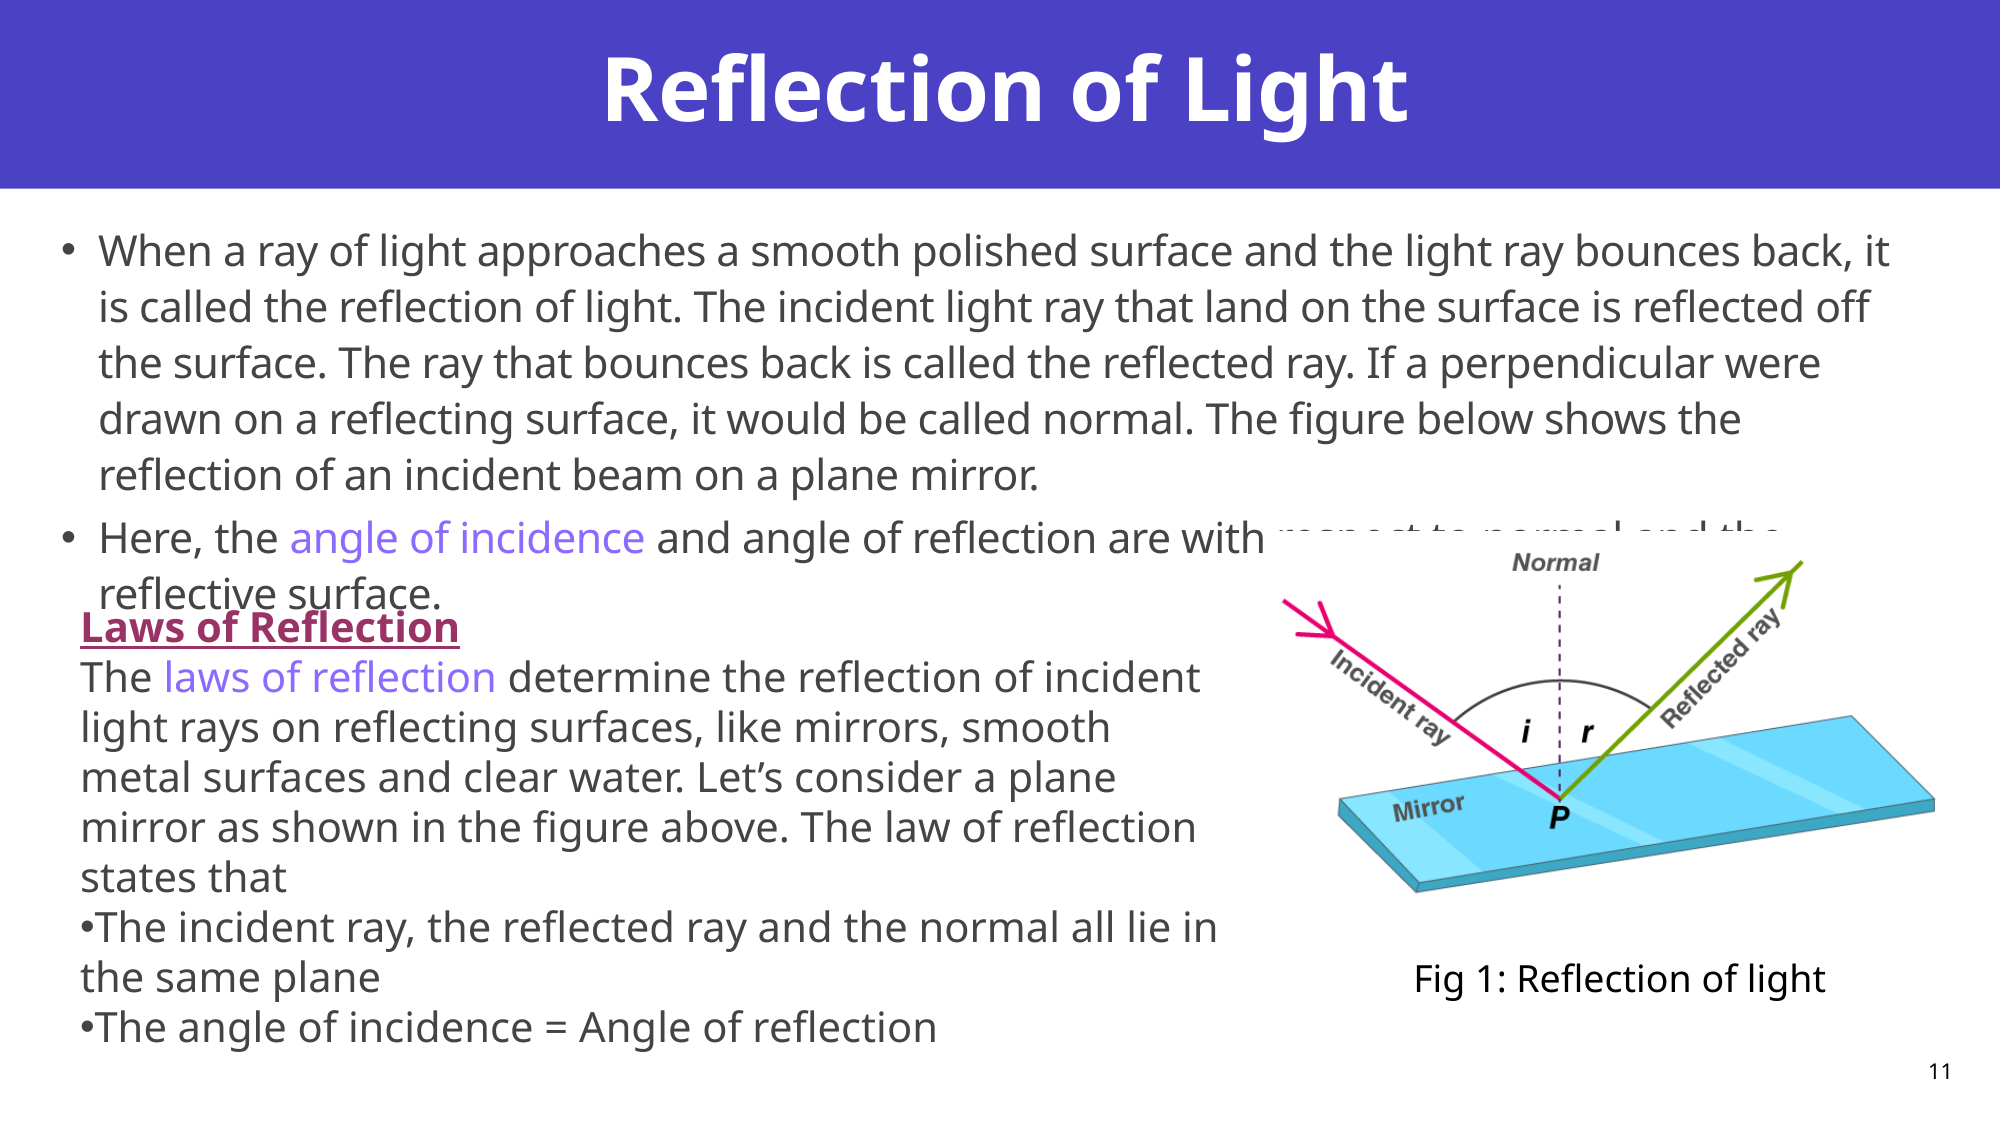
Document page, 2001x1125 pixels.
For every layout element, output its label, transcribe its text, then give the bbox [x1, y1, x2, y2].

title Reflection of Light [574, 22, 1426, 150]
list When a ray of light approaches a smooth polished surface and the light ray bounces back, it is called the reflection of light. The incident light ray that land on the surface is reflected off the surface. The ray that bounces back is called the reflected ray. If a perpendicular were drawn on a reflecting surface, it would be called normal. The figure below shows the reflection of an incident beam on a plane mirror. Here, the angle of incidence and angle of reflection are with respect to normal and the reflective surface. [46, 210, 1931, 636]
picture [1267, 531, 1954, 915]
text_box Fig 1: Reflection of light [1398, 948, 1954, 1008]
slide_number 11 [1864, 1042, 1968, 1103]
text_box Laws of Reflection The laws of reflection determine the reflection of incident light rays on reflecting surfaces, like mirrors, smooth metal surfaces and clear water. Let’s consider a plane mirror as shown in the figure above. The law of reflection states that The incident ray, the reflected ray and the normal all lie in the same plane The angle of incidence = Angle of reflection [65, 593, 1244, 1059]
